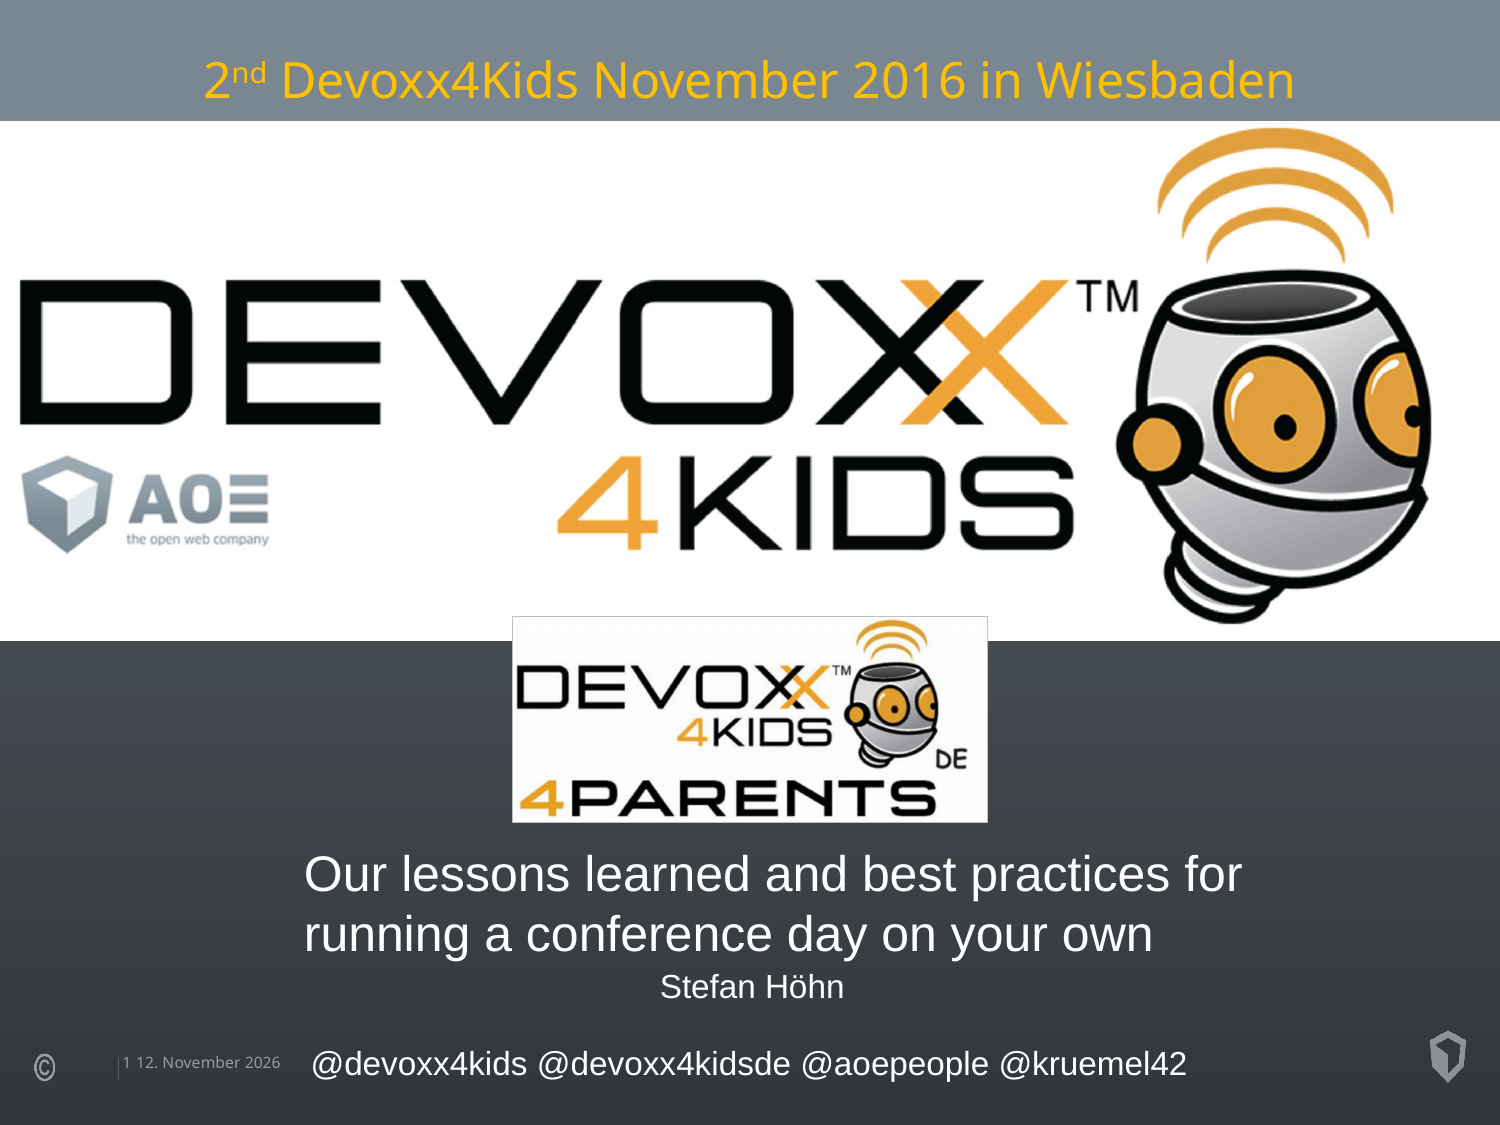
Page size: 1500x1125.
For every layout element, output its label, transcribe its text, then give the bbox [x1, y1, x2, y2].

text_box Our lessons learned and best practices for running a conference day on your own [289, 834, 1345, 969]
text_box Stefan Höhn [644, 958, 860, 1013]
text_box @devoxx4kids @devoxx4kidsde @aoepeople @kruemel42 [295, 1034, 1204, 1090]
list 2nd Devoxx4Kids November 2016 in Wiesbaden [41, 41, 1459, 103]
picture [1426, 1027, 1468, 1085]
picture [0, 121, 1500, 824]
